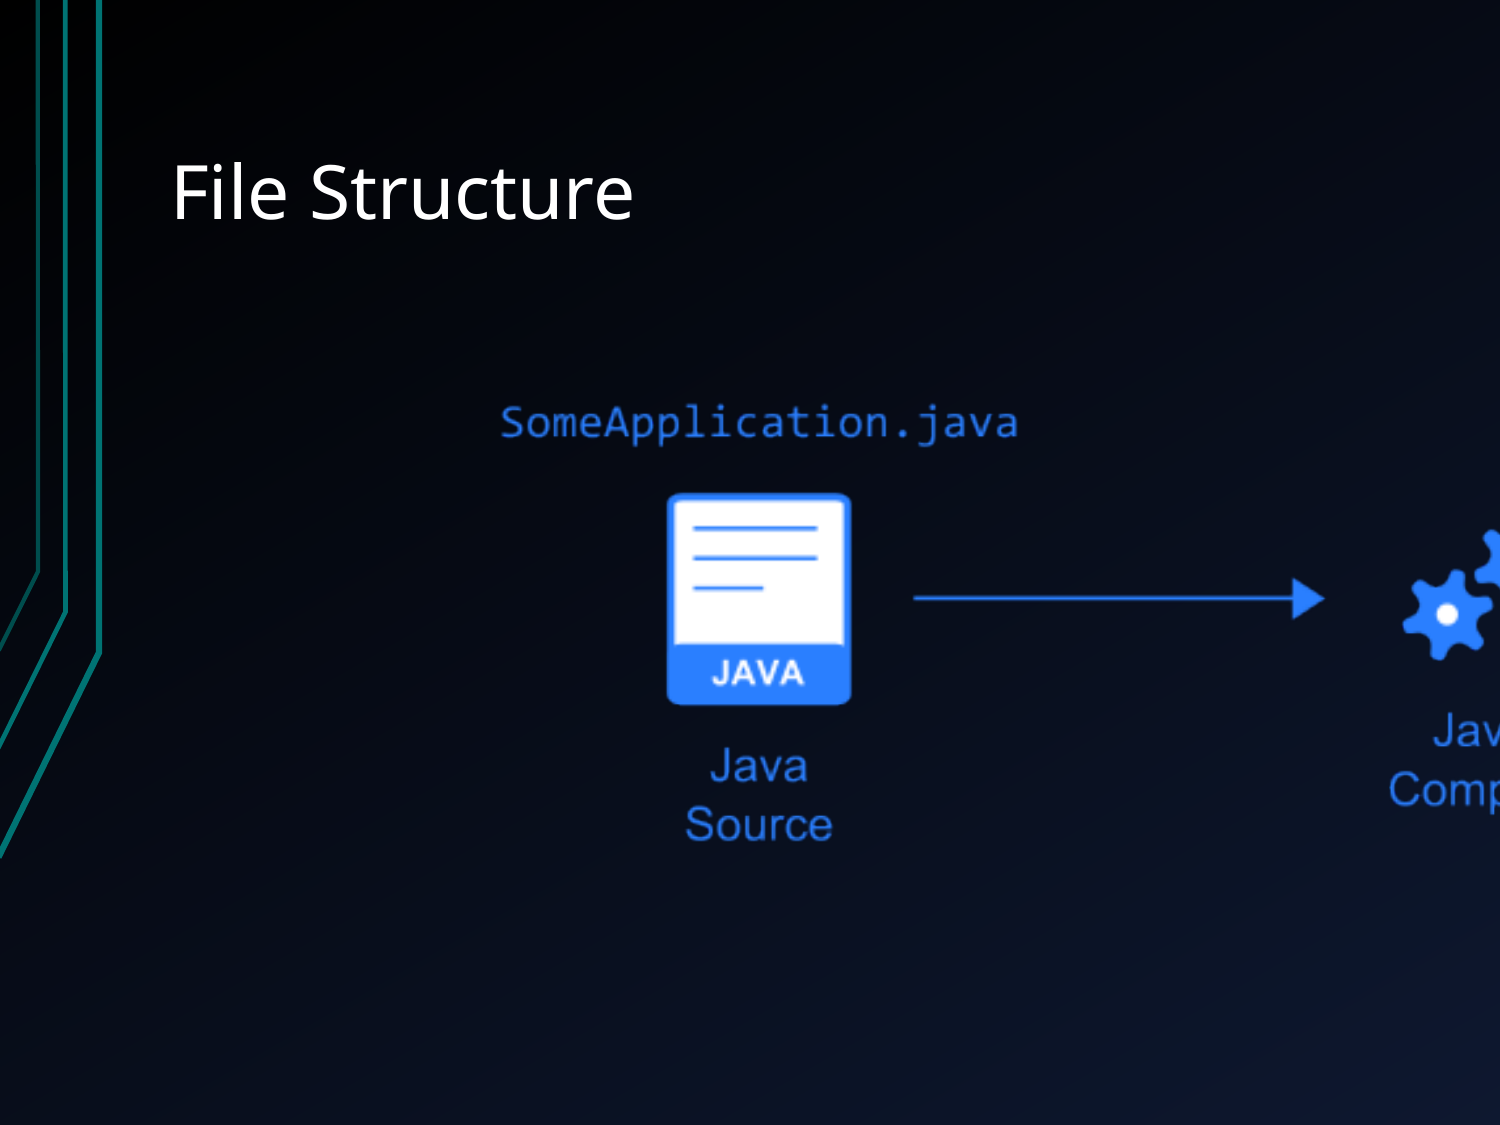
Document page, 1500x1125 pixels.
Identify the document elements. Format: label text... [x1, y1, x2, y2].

title File Structure [150, 45, 1425, 246]
picture [498, 401, 1500, 858]
